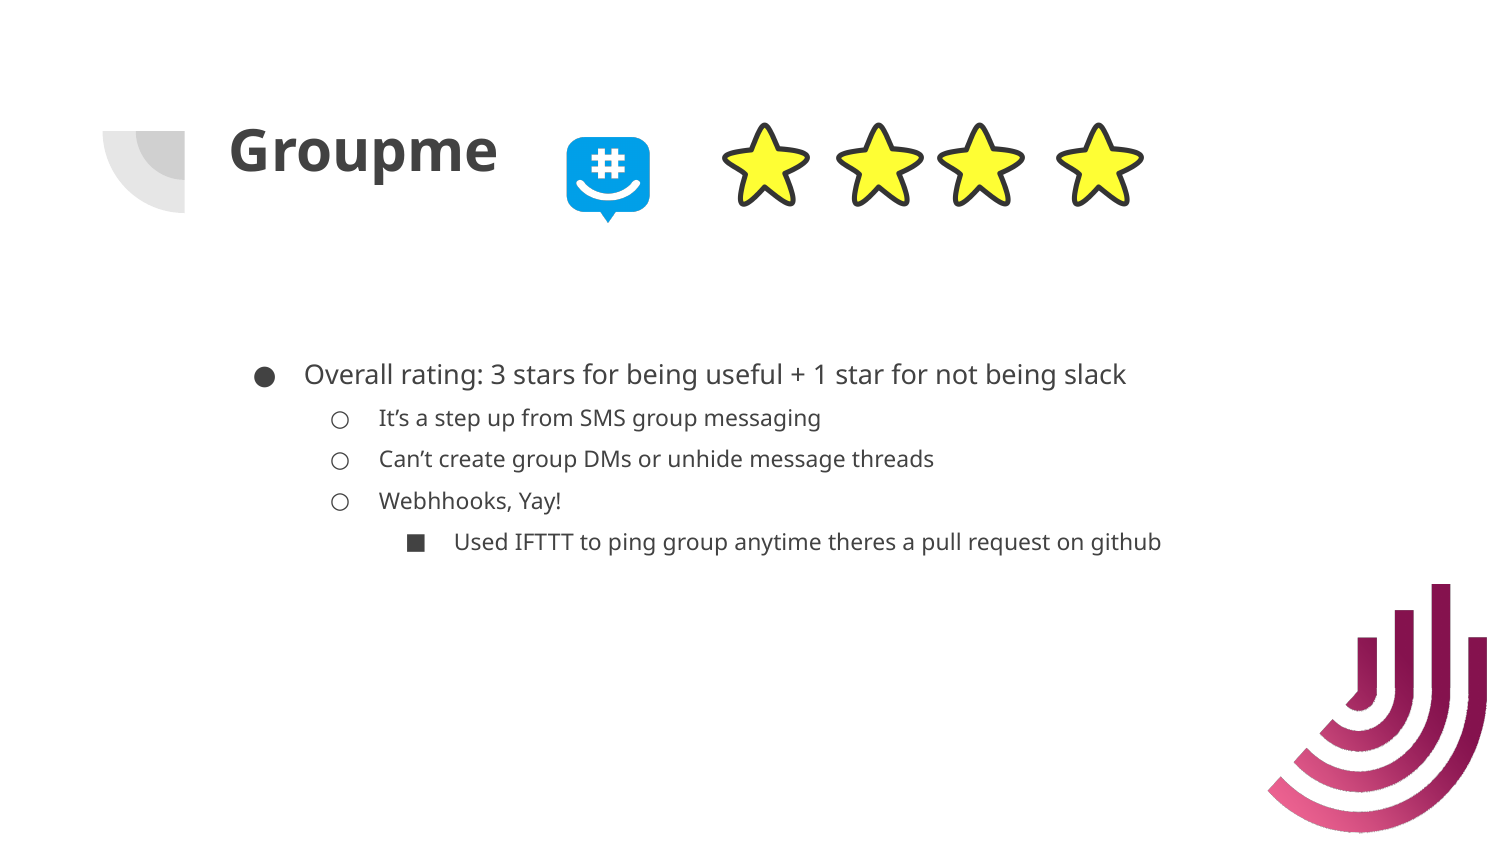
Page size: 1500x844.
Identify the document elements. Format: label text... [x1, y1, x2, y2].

list Overall rating: 3 stars for being useful + 1 star for not being slack It’s a step up from SMS group messaging Can’t create group DMs or unhide message threads Webhhooks, Yay! Used IFTTT to ping group anytime theres a pull request on github [213, 326, 1368, 744]
picture [1231, 575, 1500, 844]
picture [500, 116, 816, 231]
title Groupme [213, 98, 1368, 263]
picture [827, 116, 1032, 219]
picture [1047, 116, 1150, 219]
